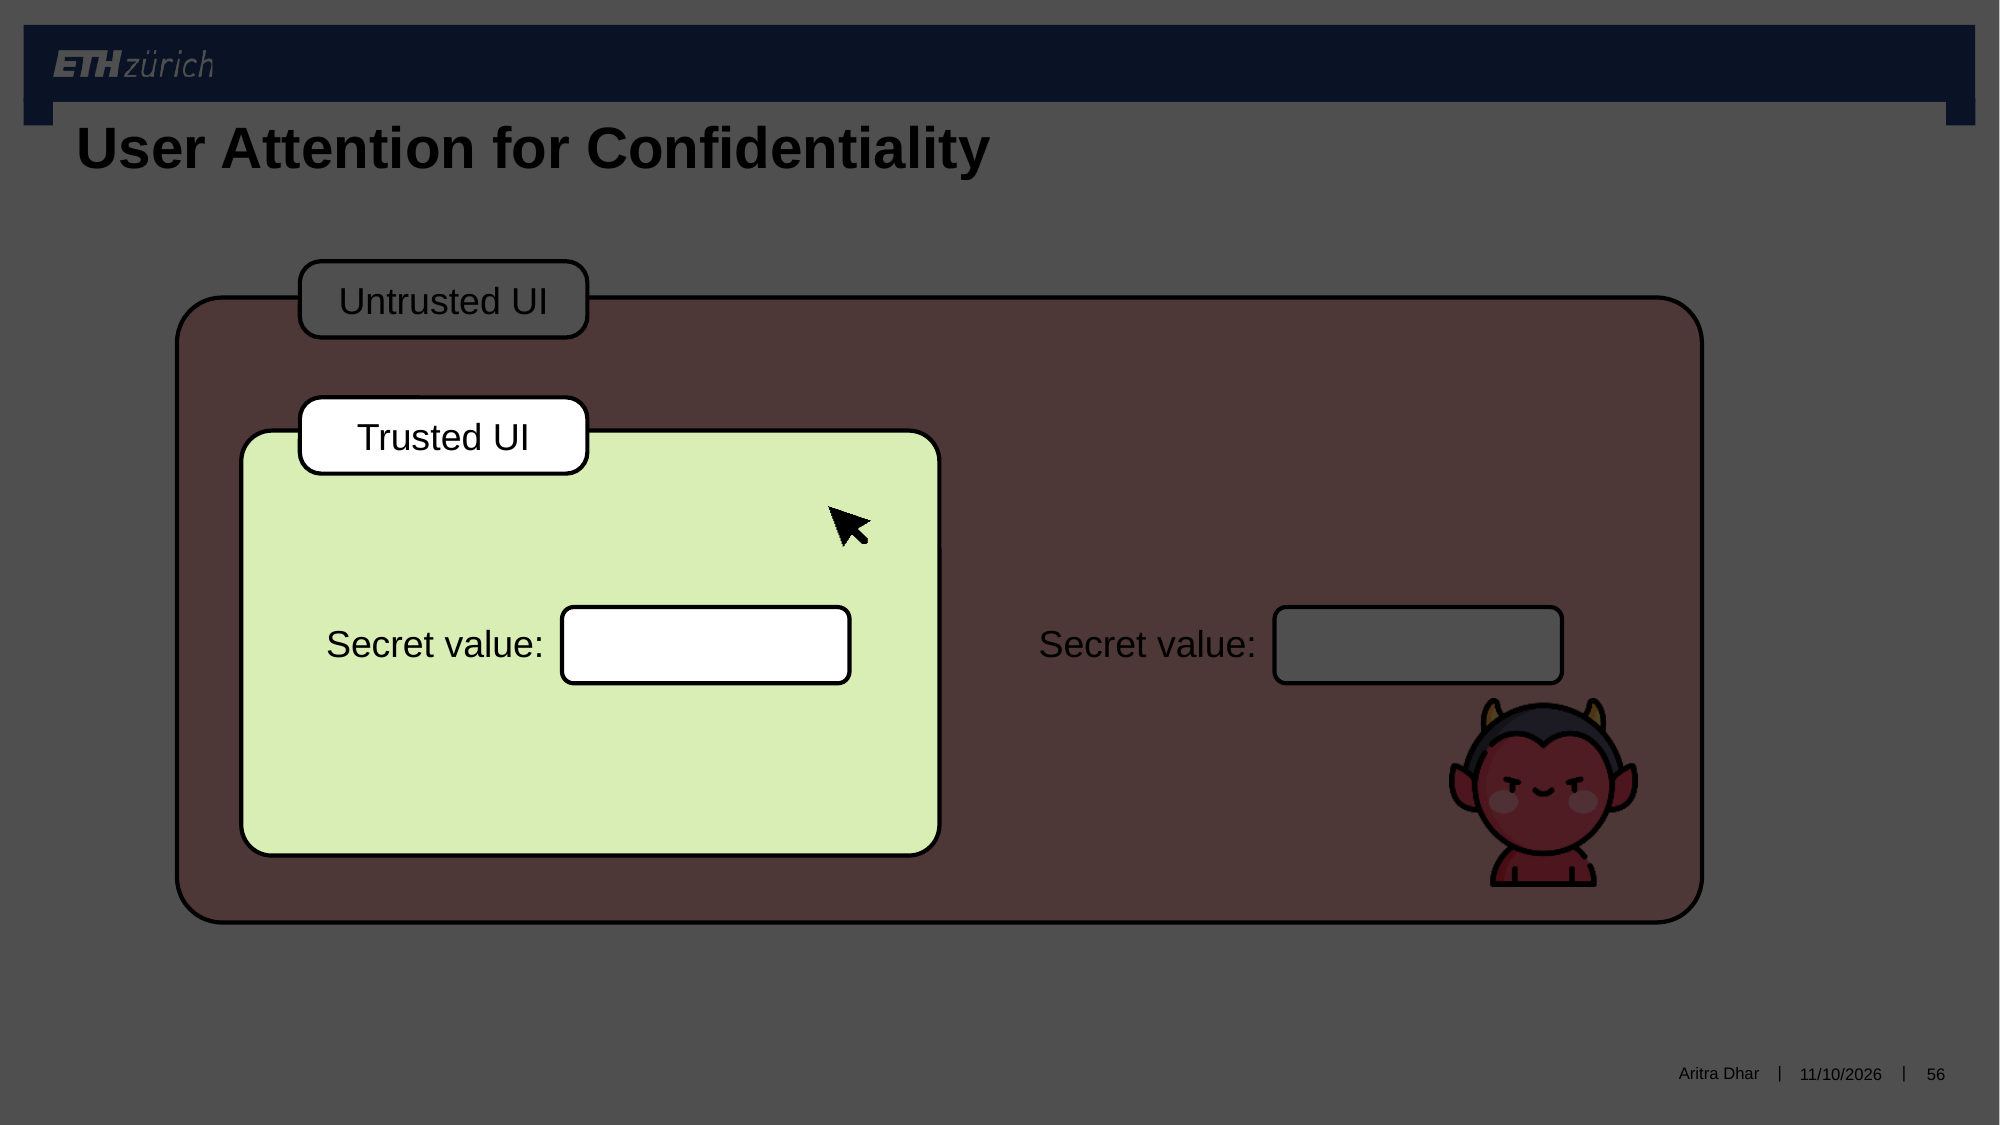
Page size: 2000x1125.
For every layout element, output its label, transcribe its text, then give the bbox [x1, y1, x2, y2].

text_box Trusted UI [297, 395, 590, 476]
picture [1449, 698, 1638, 887]
text_box [0, 0, 2000, 1125]
text_box Secret value: [311, 612, 560, 673]
picture [828, 506, 871, 547]
text_box [560, 604, 852, 686]
text_box [239, 428, 942, 858]
